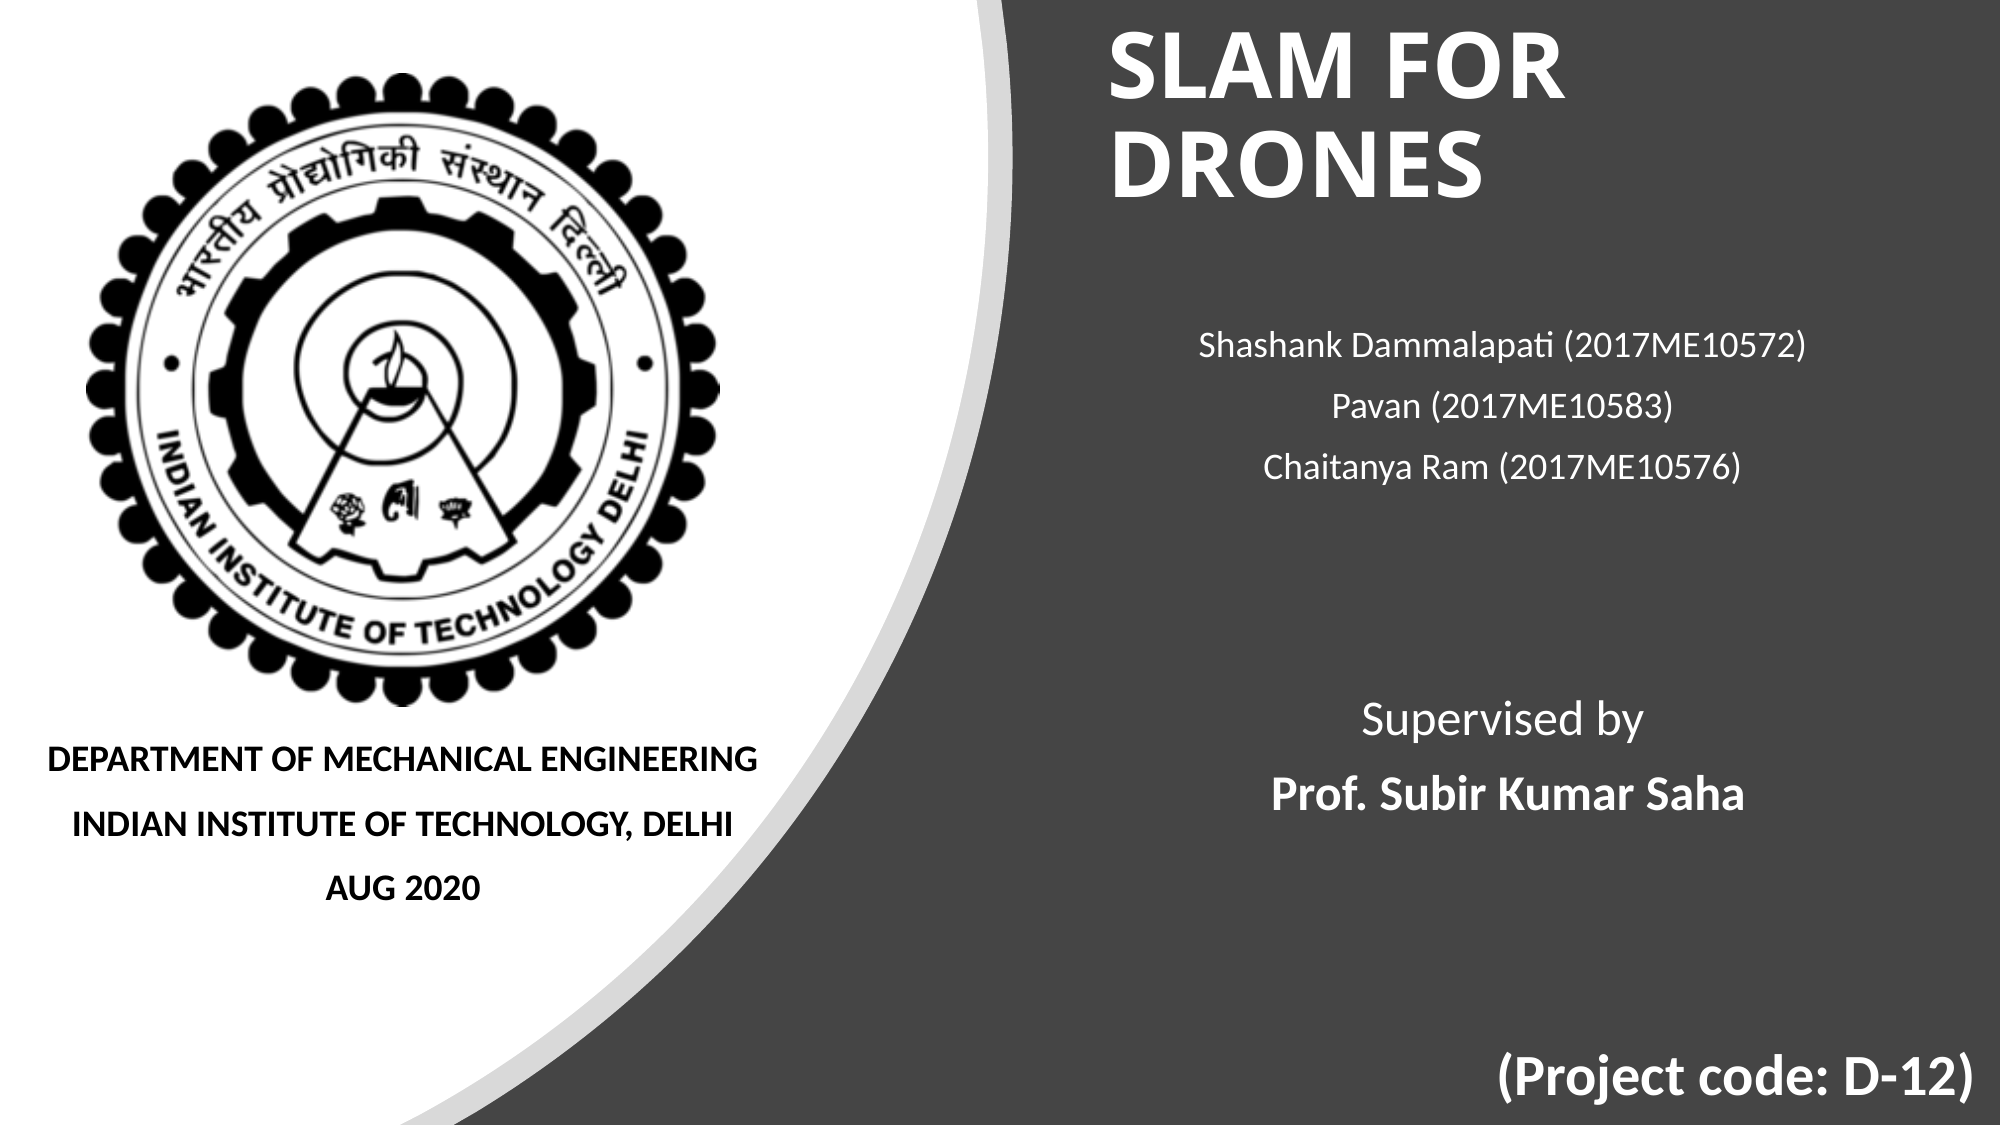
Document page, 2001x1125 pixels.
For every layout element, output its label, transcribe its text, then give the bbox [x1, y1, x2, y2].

text_box (Project code: D-12) [1481, 1029, 2000, 1115]
text_box SLAM FOR DRONES [1092, 9, 1914, 227]
text_box [797, 0, 1014, 820]
subtitle Shashank Dammalapati (2017ME10572) Pavan (2017ME10583) Chaitanya Ram (2017ME10576) Supervised by Prof. Subir Kumar Saha [1092, 317, 1914, 839]
text_box [404, 916, 718, 1125]
text_box DEPARTMENT OF MECHANICAL ENGINEERING INDIAN INSTITUTE OF TECHNOLOGY, DELHI AUG 2020 [9, 723, 797, 916]
text_box [0, 0, 990, 1125]
picture [86, 73, 720, 707]
